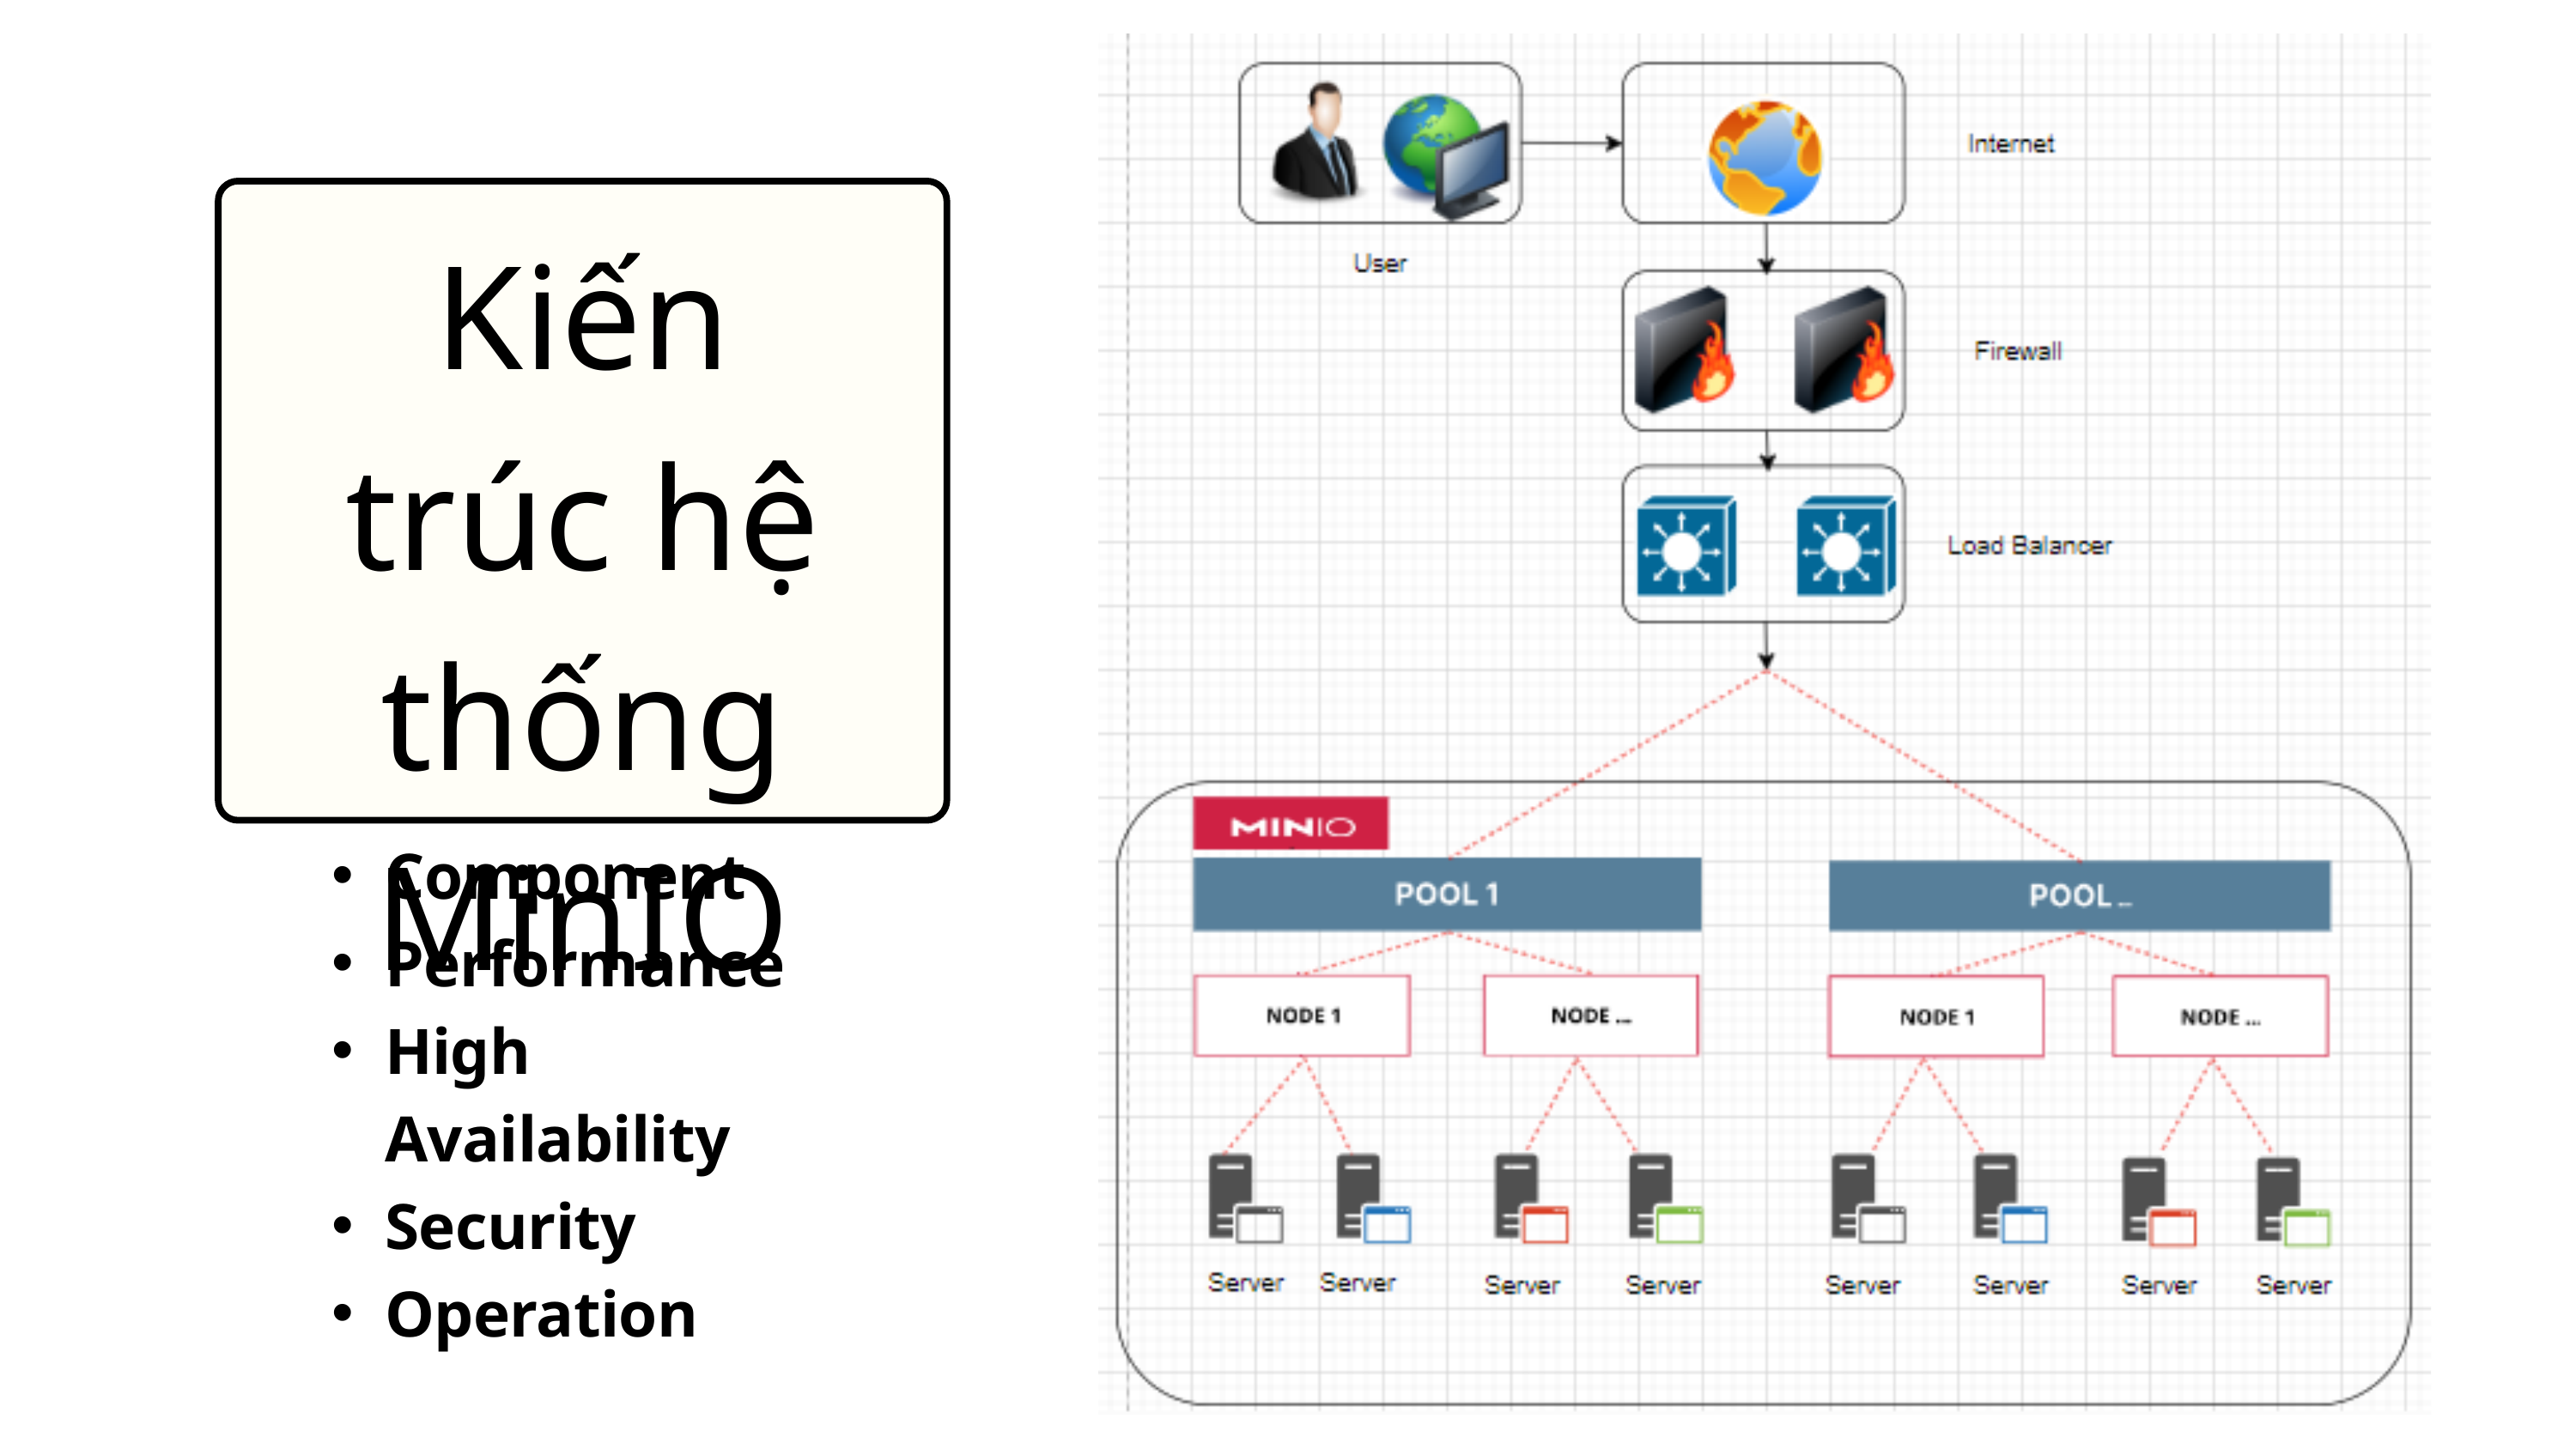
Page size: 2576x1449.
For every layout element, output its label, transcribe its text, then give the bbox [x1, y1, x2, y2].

text_box [1098, 33, 2432, 1415]
text_box Component Performance High Availability Security Operation [278, 828, 887, 1350]
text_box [217, 180, 947, 821]
